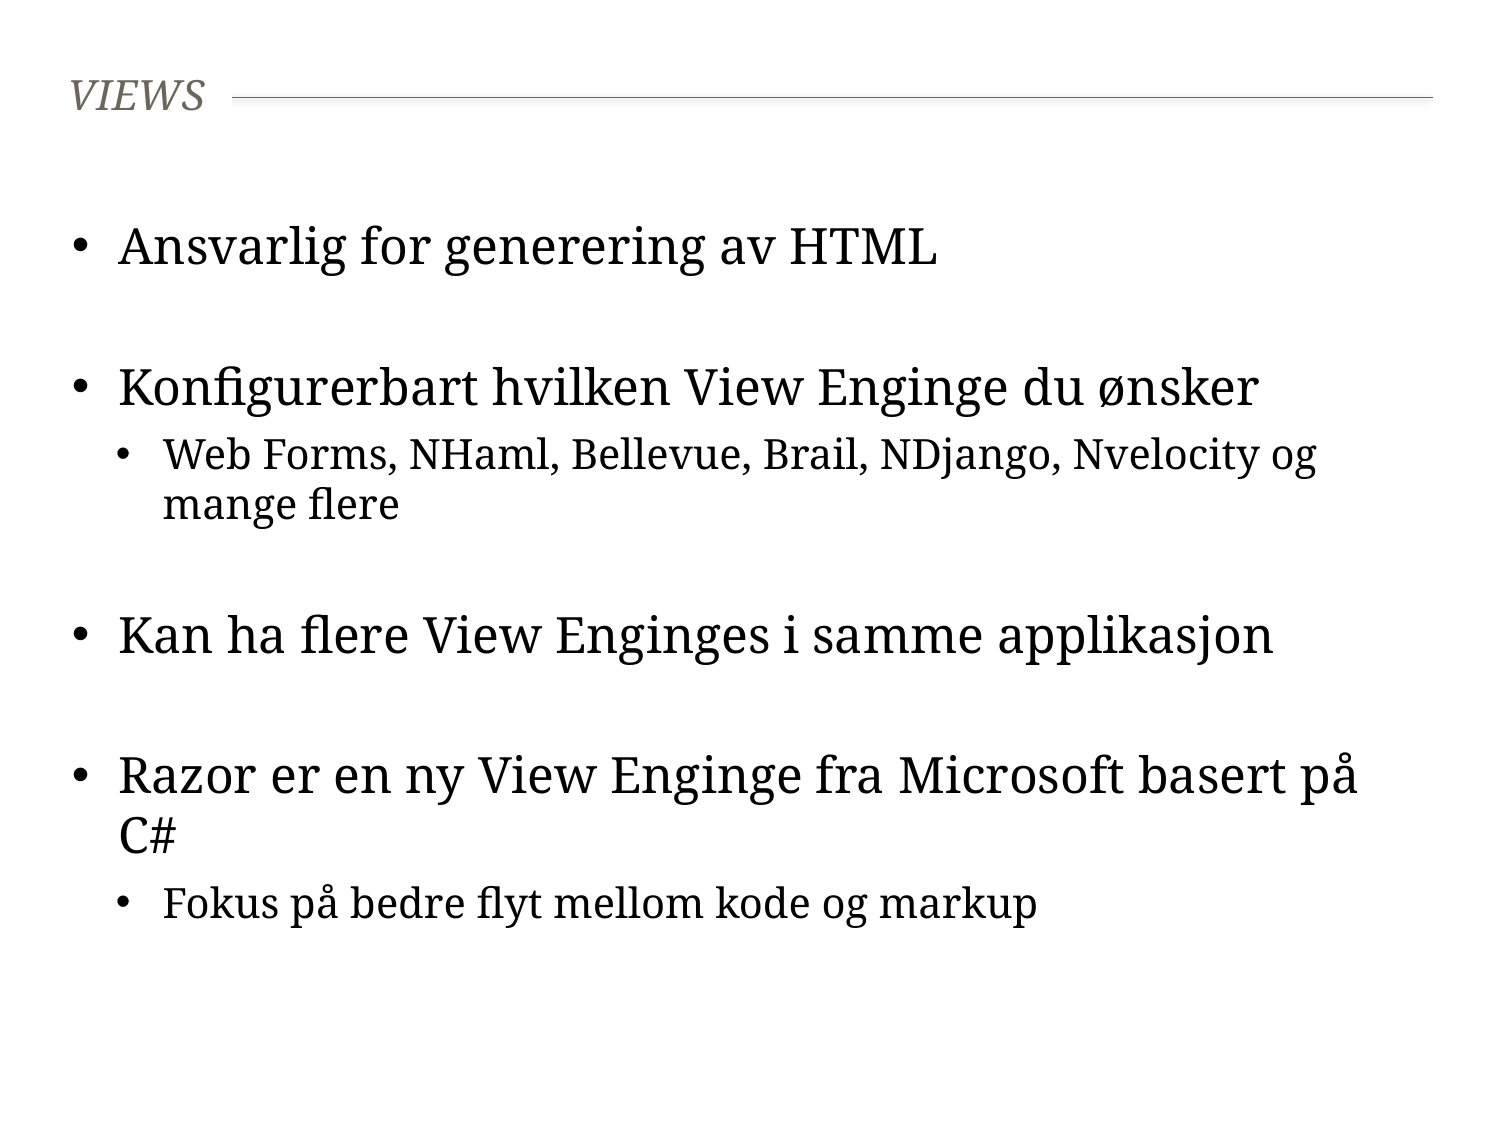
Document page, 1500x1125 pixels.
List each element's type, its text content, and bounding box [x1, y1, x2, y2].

list Ansvarlig for generering av HTML Konfigurerbart hvilken View Enginge du ønsker Web Forms, NHaml, Bellevue, Brail, NDjango, Nvelocity og mange flere Kan ha flere View Enginges i samme applikasjon Razor er en ny View Enginge fra Microsoft basert på C# Fokus på bedre flyt mellom kode og markup [54, 207, 1447, 1093]
title Views [52, 68, 232, 120]
